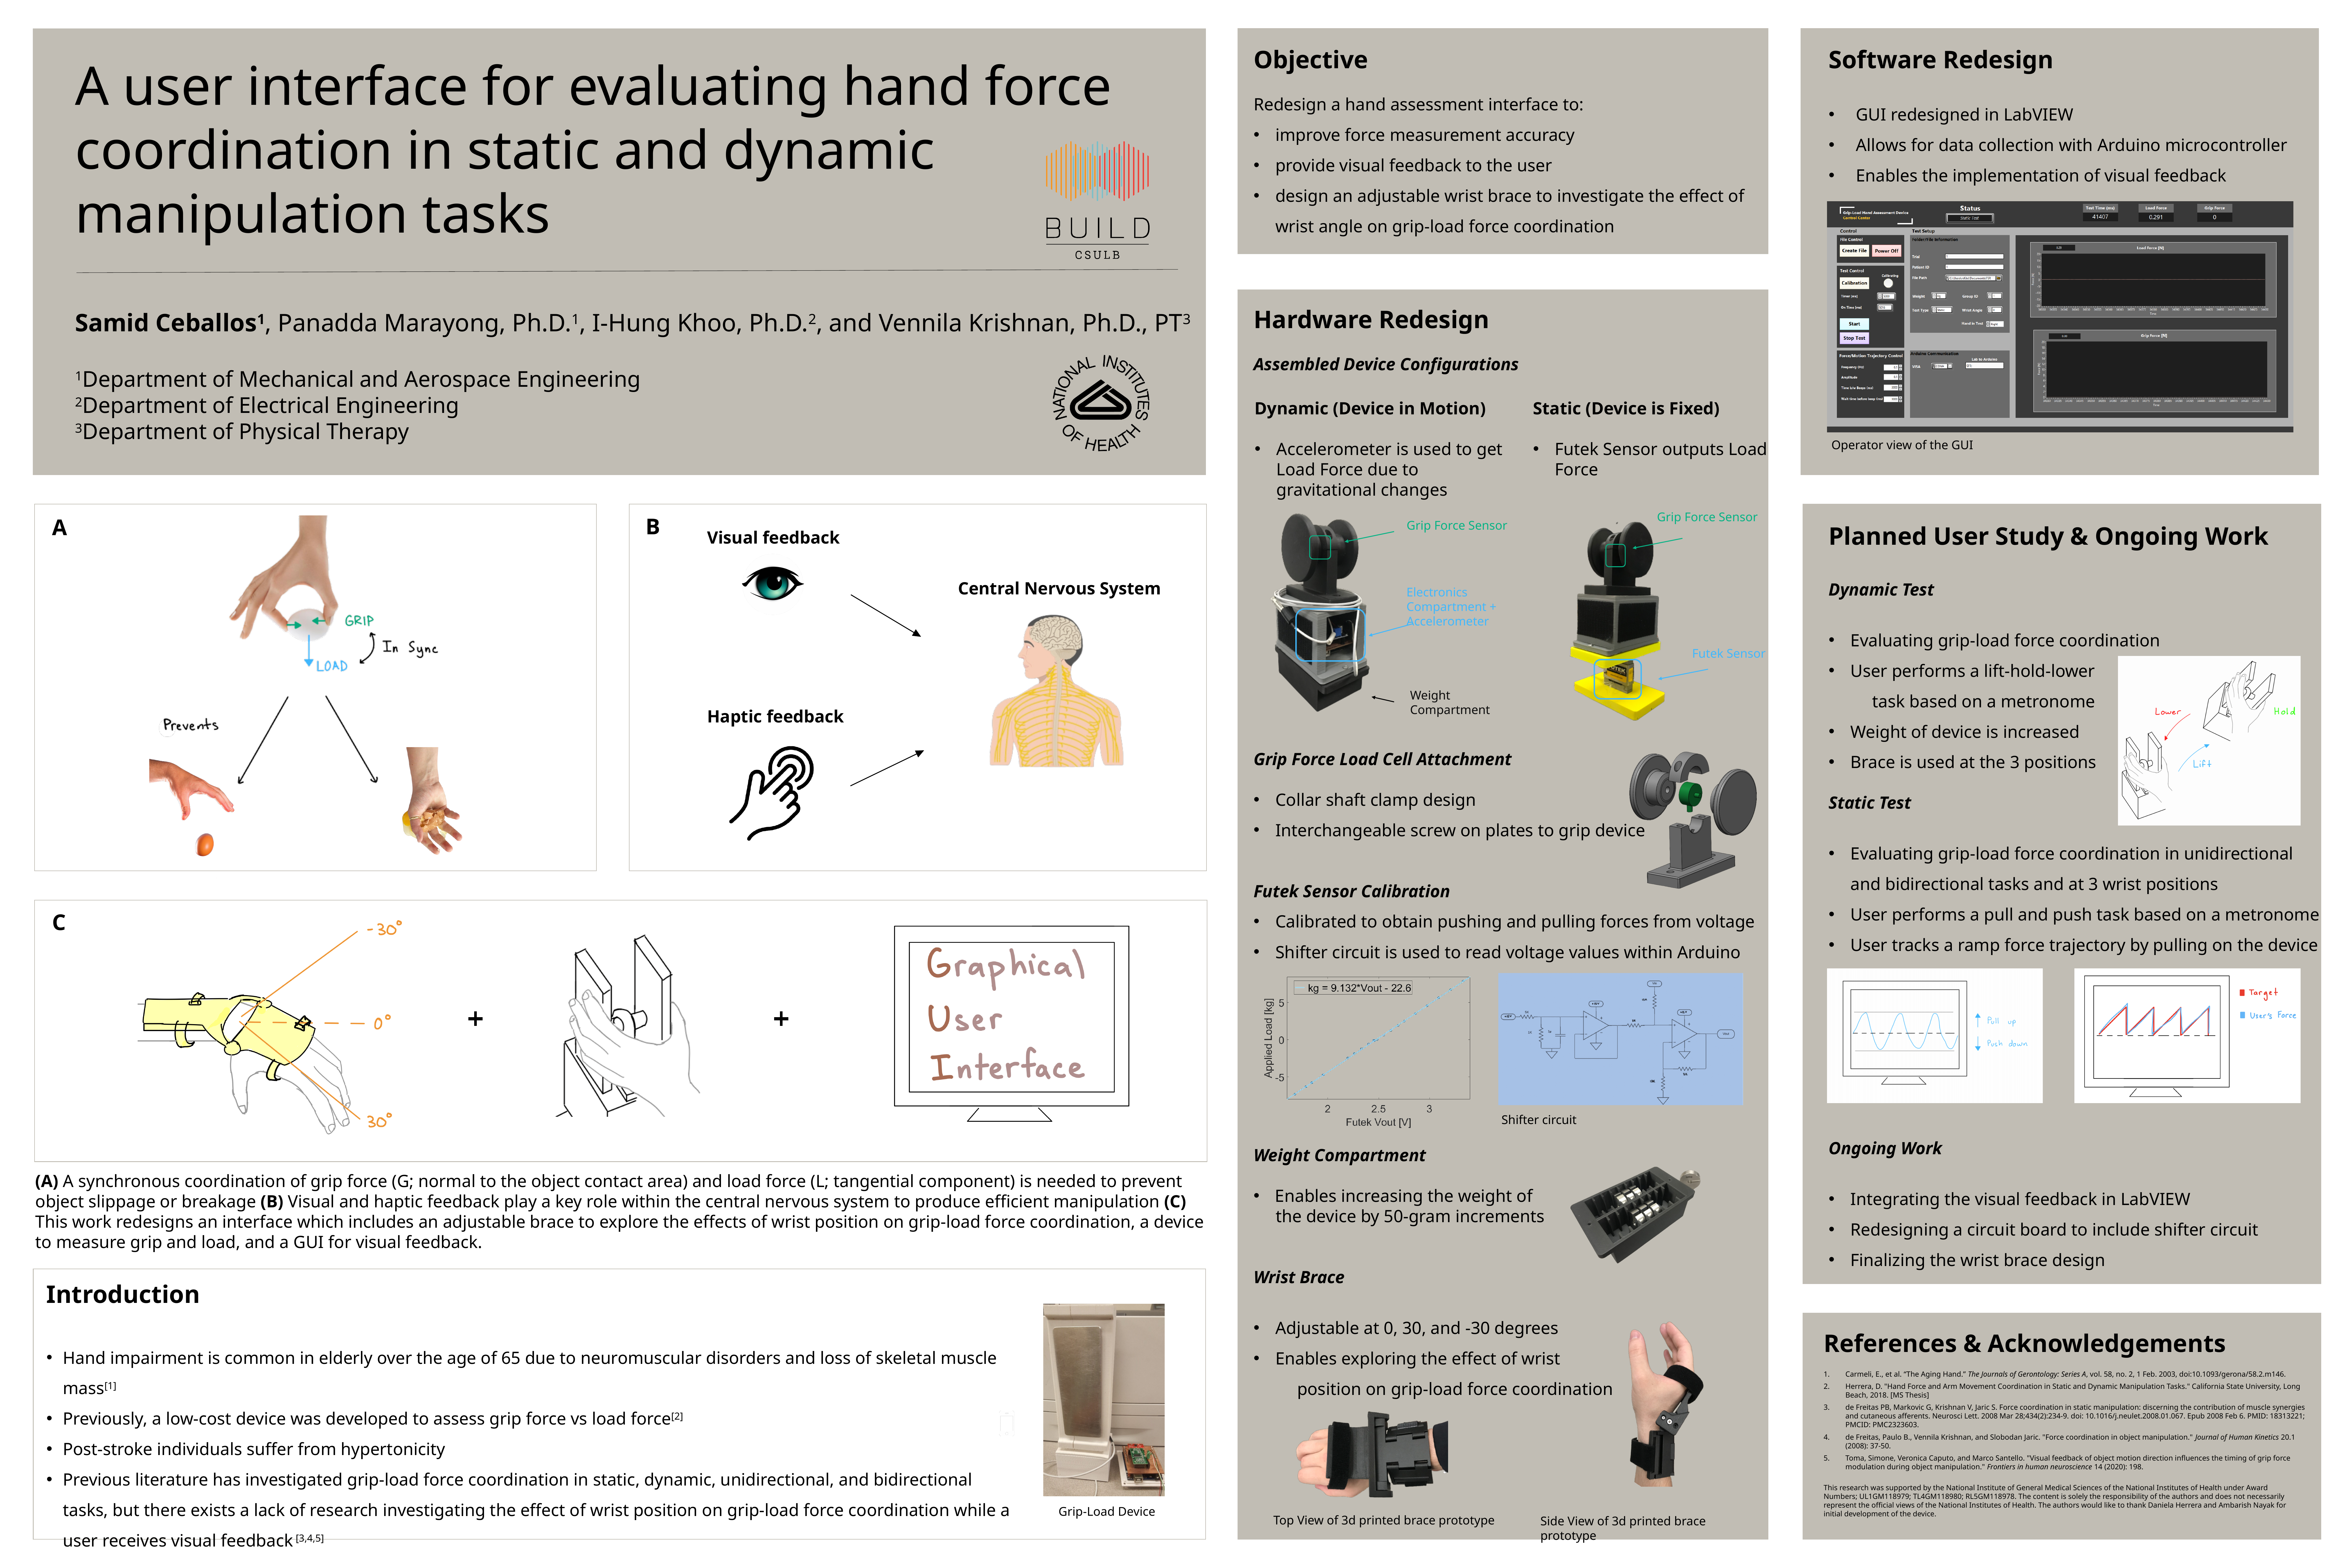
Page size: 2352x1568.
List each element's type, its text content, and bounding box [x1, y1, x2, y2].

text_box [33, 28, 1206, 475]
text_box Hardware Redesign Assembled Device Configurations Grip Force Load Cell Attachment Collar shaft clamp design Interchangeable screw on plates to grip device Futek Sensor Calibration Calibrated to obtain pushing and pulling forces from voltage Shifter circuit is used to read voltage values within Arduino Weight Compartment Enables increasing the weight of the device by 50-gram increments Wrist Brace Adjustable at 0, 30, and -30 degrees Enables exploring the effect of wrist position on grip-load force coordination [1249, 302, 1770, 395]
picture [1043, 1304, 1166, 1496]
picture [1749, 1348, 1763, 1378]
picture [2118, 656, 2301, 826]
text_box [1238, 724, 1249, 1416]
text_box A user interface for evaluating hand force coordination in static and dynamic manipulation tasks Samid Ceballos1, Panadda Marayong, Ph.D.1, I-Hung Khoo, Ph.D.2, and Vennila Krishnan, Ph.D., PT3 1Department of Mechanical and Aerospace Engineering 2Department of Electrical Engineering 3Department of Physical Therapy [71, 49, 1249, 501]
text_box References & Acknowledgements Carmeli, E., et al. “The Aging Hand.” The Journals of Gerontology: Series A, vol. 58, no. 2, 1 Feb. 2003, doi:10.1093/gerona/58.2.m146. Herrera, D. "Hand Force and Arm Movement Coordination in Static and Dynamic Manipulation Tasks." California State University, Long Beach, 2018. [MS Thesis] de Freitas PB, Markovic G, Krishnan V, Jaric S. Force coordination in static manipulation: discerning the contribution of muscle synergies and cutaneous afferents. Neurosci Lett. 2008 Mar 28;434(2):234-9. doi: 10.1016/j.neulet.2008.01.067. Epub 2008 Feb 6. PMID: 18313221; PMCID: PMC2323603. de Freitas, Paulo B., Vennila Krishnan, and Slobodan Jaric. "Force coordination in object manipulation." Journal of Human Kinetics 20.1 (2008): 37-50. Toma, Simone, Veronica Caputo, and Marco Santello. "Visual feedback of object motion direction influences the timing of grip force modulation during object manipulation." Frontiers in human neuroscience 14 (2020): 198. This research was supported by the National Institute of General Medical Sciences of the National Institutes of Health under Award Numbers; UL1GM118979; TL4GM118980; RL5GM118978. The content is solely the responsibility of the authors and does not necessarily represent the official views of the National Institutes of Health. The authors would like to thank Daniela Herrera and Ambarish Nayak for initial development of the device. [1819, 1326, 2310, 1568]
text_box Side View of 3d printed brace prototype [1749, 1511, 1767, 1545]
text_box [2310, 1475, 2321, 1540]
picture [1053, 355, 1149, 452]
text_box Planned User Study & Ongoing Work Dynamic Test Evaluating grip-load force coordination User performs a lift-hold-lower task based on a metronome Weight of device is increased Brace is used at the 3 positions Static Test Evaluating grip-load force coordination in unidirectional and bidirectional tasks and at 3 wrist positions User performs a pull and push task based on a metronome User tracks a ramp force trajectory by pulling on the device Ongoing Work Integrating the visual feedback in LabVIEW Redesigning a circuit board to include shifter circuit Finalizing the wrist brace design [1824, 518, 2327, 1475]
text_box Operator view of the GUI [1827, 435, 2022, 454]
text_box Hardware Redesign Assembled Device Configurations Grip Force Load Cell Attachment Collar shaft clamp design Interchangeable screw on plates to grip device Futek Sensor Calibration Calibrated to obtain pushing and pulling forces from voltage Shifter circuit is used to read voltage values within Arduino Weight Compartment Enables increasing the weight of the device by 50-gram increments Wrist Brace Adjustable at 0, 30, and -30 degrees Enables exploring the effect of wrist position on grip-load force coordination [1249, 724, 1770, 1568]
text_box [76, 269, 1178, 273]
picture [994, 1411, 1019, 1436]
picture [1624, 741, 1766, 892]
picture [1044, 141, 1158, 262]
text_box [1803, 504, 2321, 1284]
text_box Grip-Load Device [1054, 1501, 1249, 1520]
text_box [1238, 289, 1768, 395]
picture [1827, 201, 2294, 432]
picture [1353, 1558, 1406, 1568]
picture [2074, 968, 2301, 1103]
text_box [33, 1269, 1206, 1540]
text_box Introduction Hand impairment is common in elderly over the age of 65 due to neuromuscular disorders and loss of skeletal muscle mass[1] Previously, a low-cost device was developed to assess grip force vs load force[2] Post-stroke individuals suffer from hypertonicity Previous literature has investigated grip-load force coordination in static, dynamic, unidirectional, and bidirectional tasks, but there exists a lack of research investigating the effect of wrist position on grip-load force coordination while a user receives visual feedback [3,4,5] [42, 1276, 1020, 1568]
text_box Software Redesign GUI redesigned in LabVIEW Allows for data collection with Arduino microcontroller Enables the implementation of visual feedback [1824, 42, 2352, 213]
text_box [1801, 28, 2319, 475]
picture [1227, 1399, 1256, 1457]
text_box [1256, 964, 1749, 1558]
picture [1827, 968, 2043, 1103]
text_box [1238, 28, 1768, 254]
text_box [1238, 1438, 1249, 1501]
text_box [1208, 395, 1792, 724]
text_box [1803, 1313, 1824, 1540]
text_box Objective Redesign a hand assessment interface to: improve force measurement accuracy provide visual feedback to the user design an adjustable wrist brace to investigate the effect of wrist angle on grip-load force coordination [1249, 42, 1756, 293]
text_box [1238, 1520, 1249, 1540]
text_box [31, 504, 1211, 1255]
